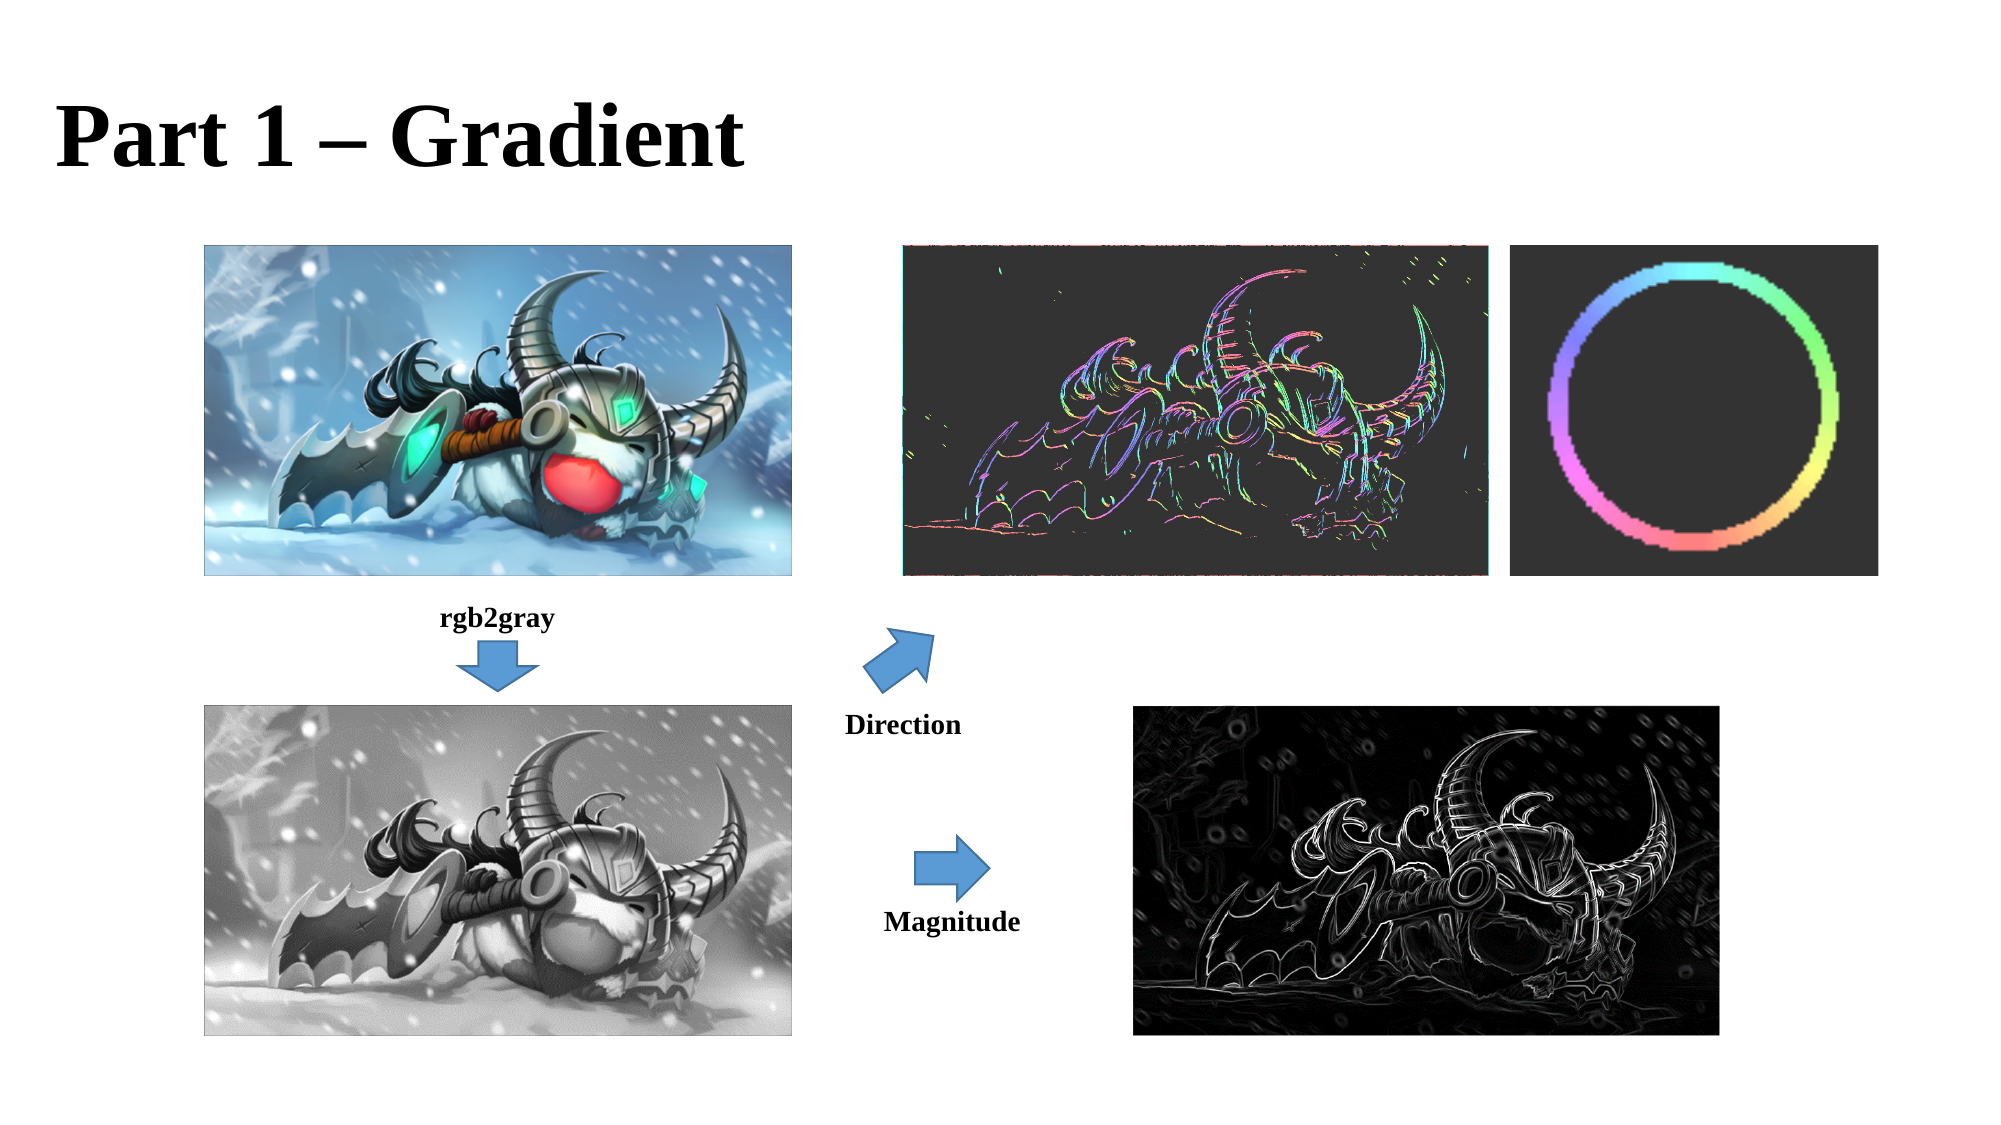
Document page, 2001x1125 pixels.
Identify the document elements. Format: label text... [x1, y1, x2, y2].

text_box Direction [818, 697, 989, 748]
text_box [455, 641, 541, 693]
picture [204, 705, 792, 1036]
picture [902, 245, 1489, 576]
picture [1509, 245, 1879, 576]
text_box [914, 833, 991, 894]
text_box [862, 627, 935, 695]
title Part 1 – Gradient [40, 28, 1766, 246]
text_box Magnitude [867, 894, 1038, 945]
picture [1132, 705, 1720, 1036]
text_box rgb2gray [419, 590, 576, 641]
picture [204, 245, 792, 576]
